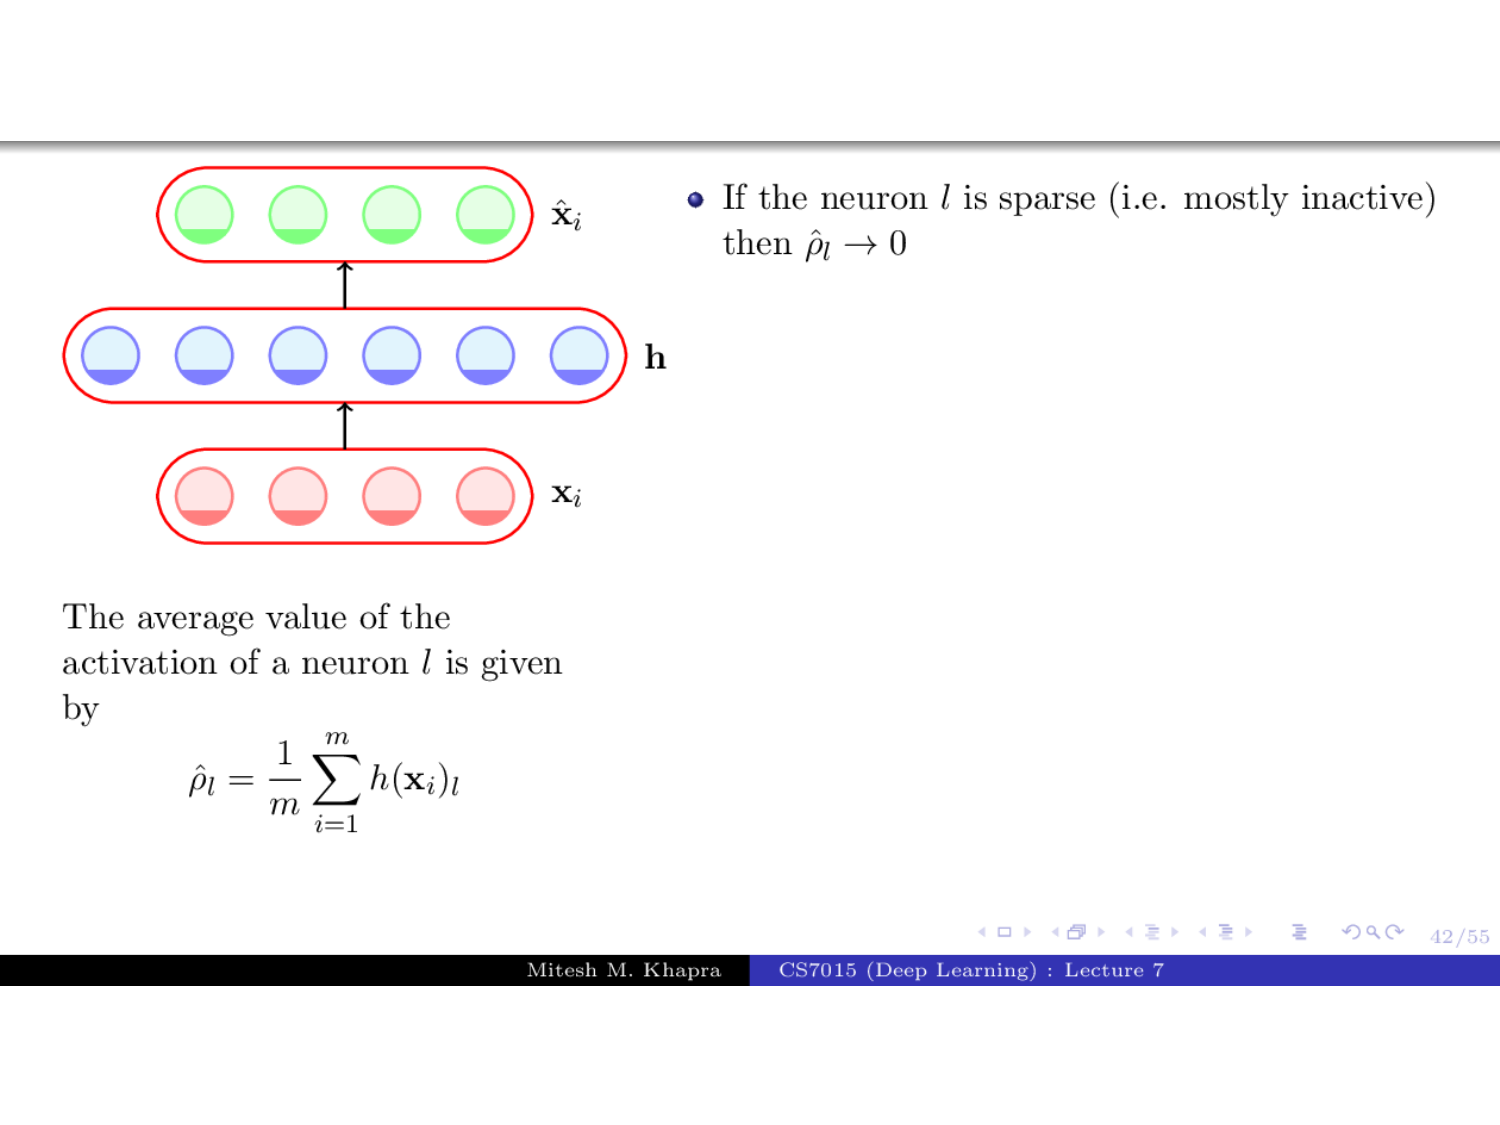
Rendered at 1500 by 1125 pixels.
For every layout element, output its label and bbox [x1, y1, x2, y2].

picture [0, 141, 1500, 986]
